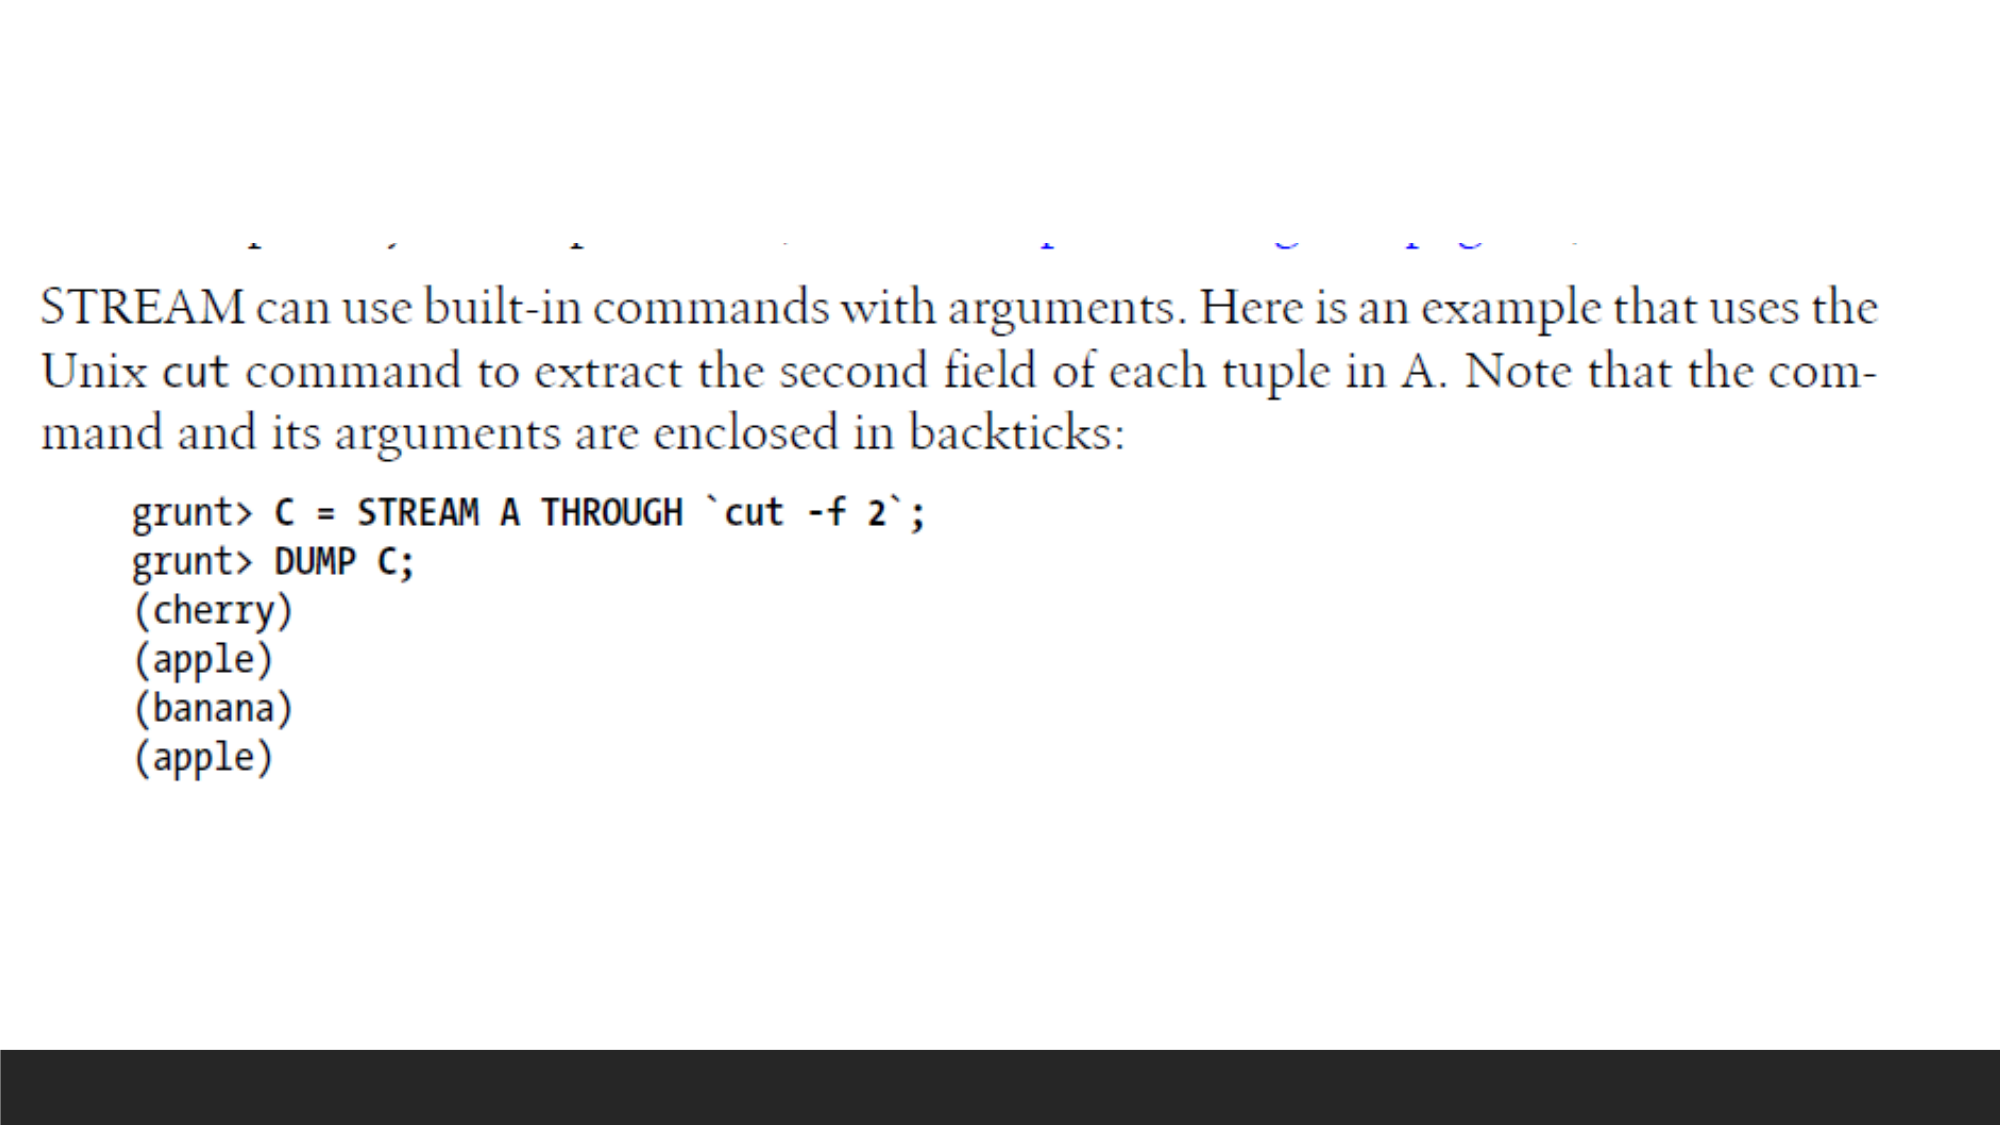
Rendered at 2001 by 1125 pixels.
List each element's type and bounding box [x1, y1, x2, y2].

list [29, 243, 1945, 808]
